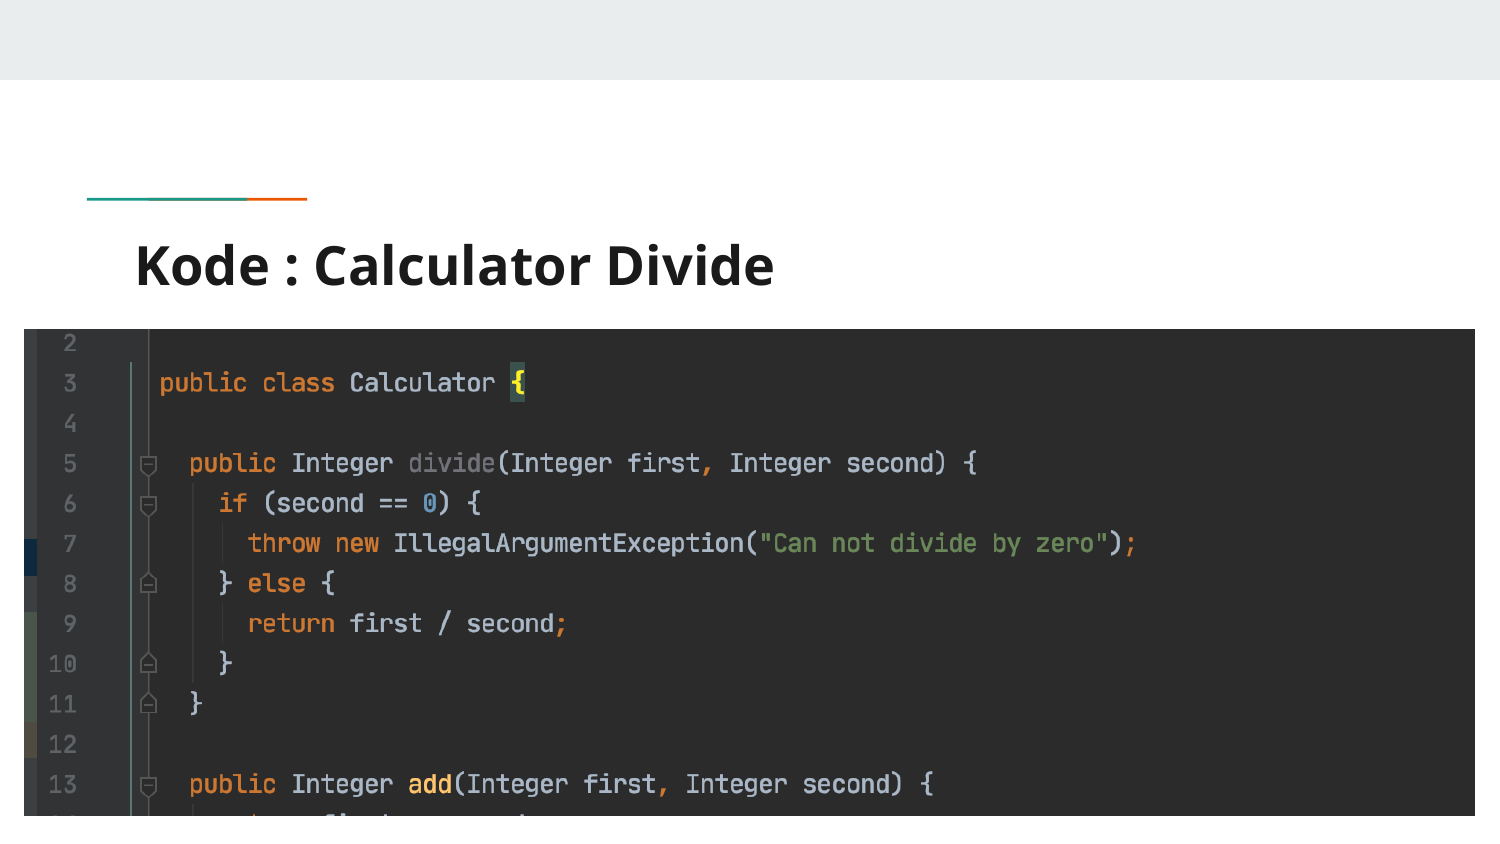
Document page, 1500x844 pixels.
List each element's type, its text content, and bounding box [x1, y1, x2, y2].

title Kode : Calculator Divide [119, 216, 1381, 305]
picture [24, 328, 1476, 817]
